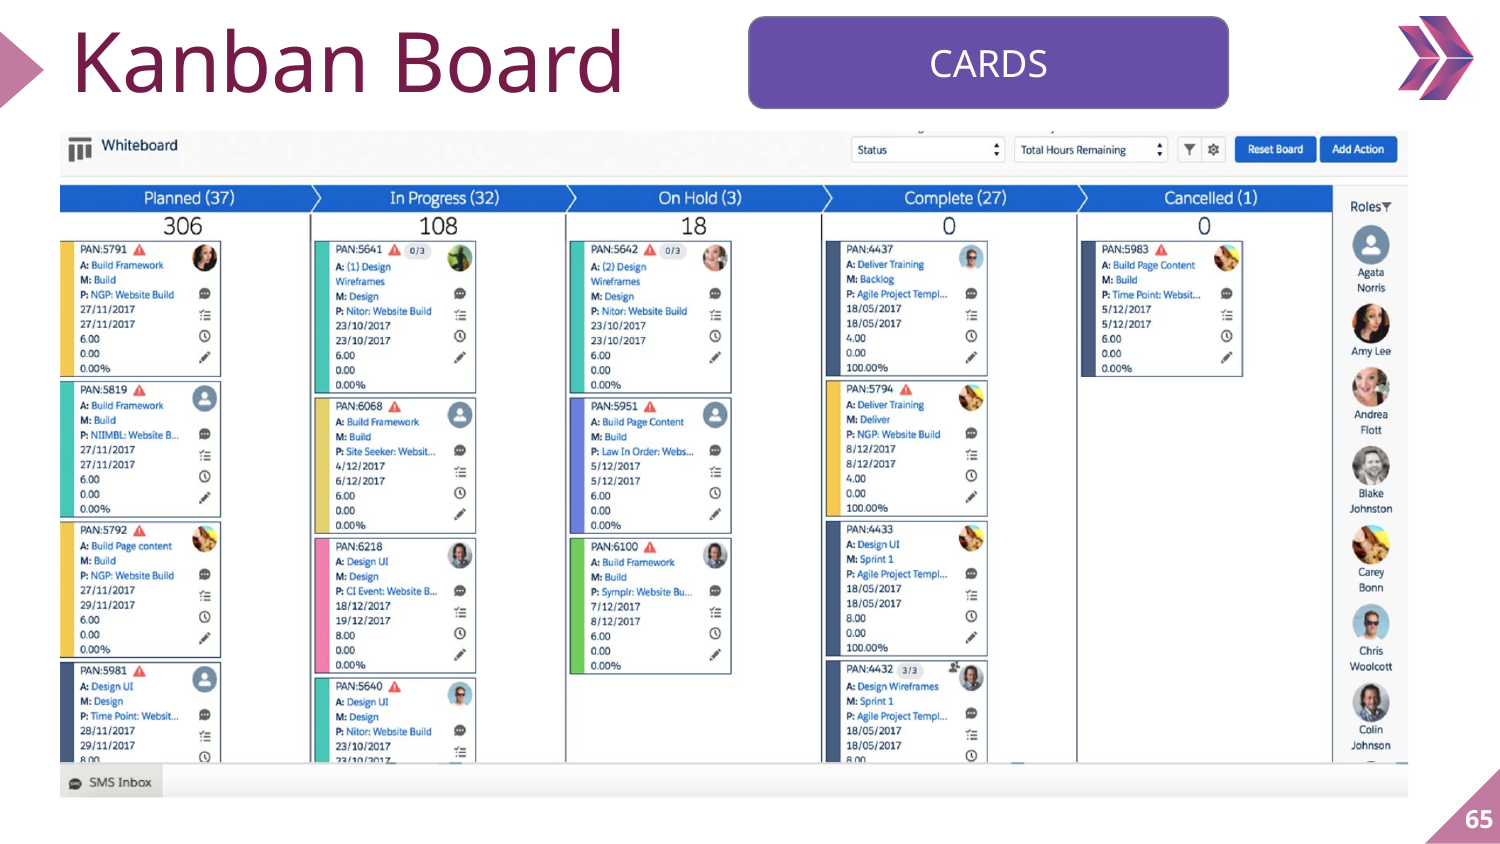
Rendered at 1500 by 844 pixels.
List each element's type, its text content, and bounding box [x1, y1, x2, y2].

picture [59, 130, 1441, 809]
picture [1398, 16, 1474, 100]
text_box CARDS [748, 16, 1229, 109]
slide_number 65 [1418, 760, 1494, 838]
text_box Kanban Board [70, 28, 1451, 132]
